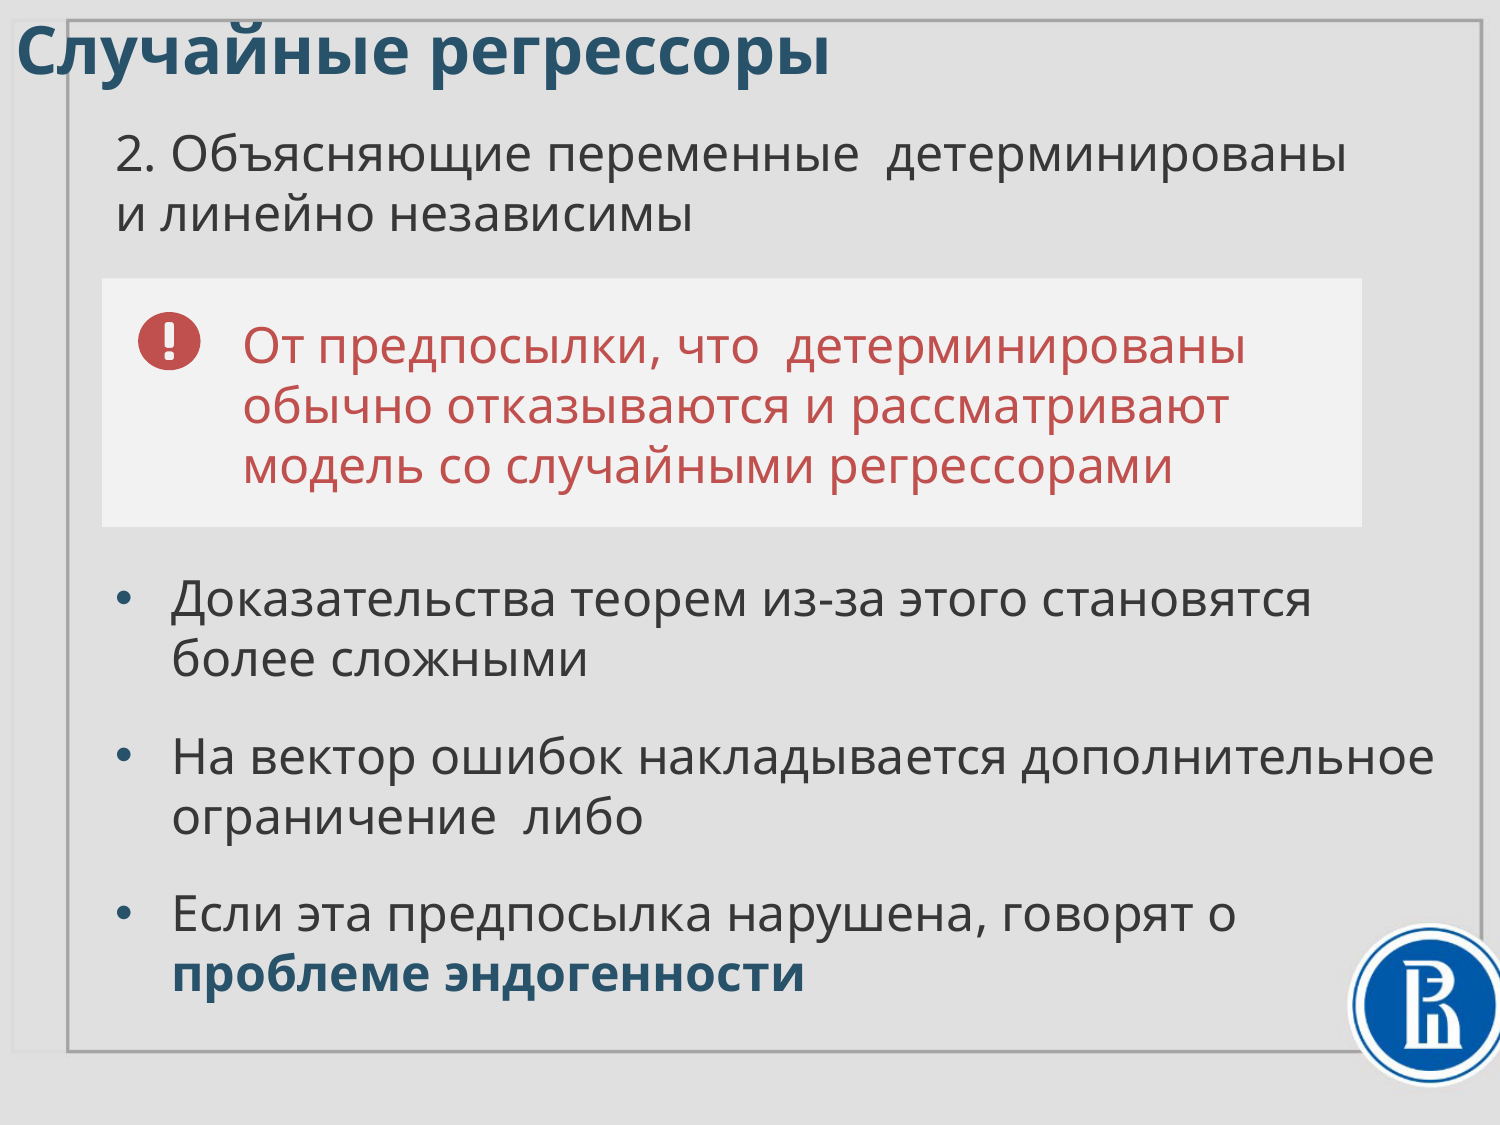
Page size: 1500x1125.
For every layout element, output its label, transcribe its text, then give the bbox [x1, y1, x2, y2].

text_box [101, 278, 1362, 528]
picture [0, 96, 1500, 1125]
text_box [138, 312, 201, 371]
text_box Случайные регрессоры [0, 0, 1500, 96]
